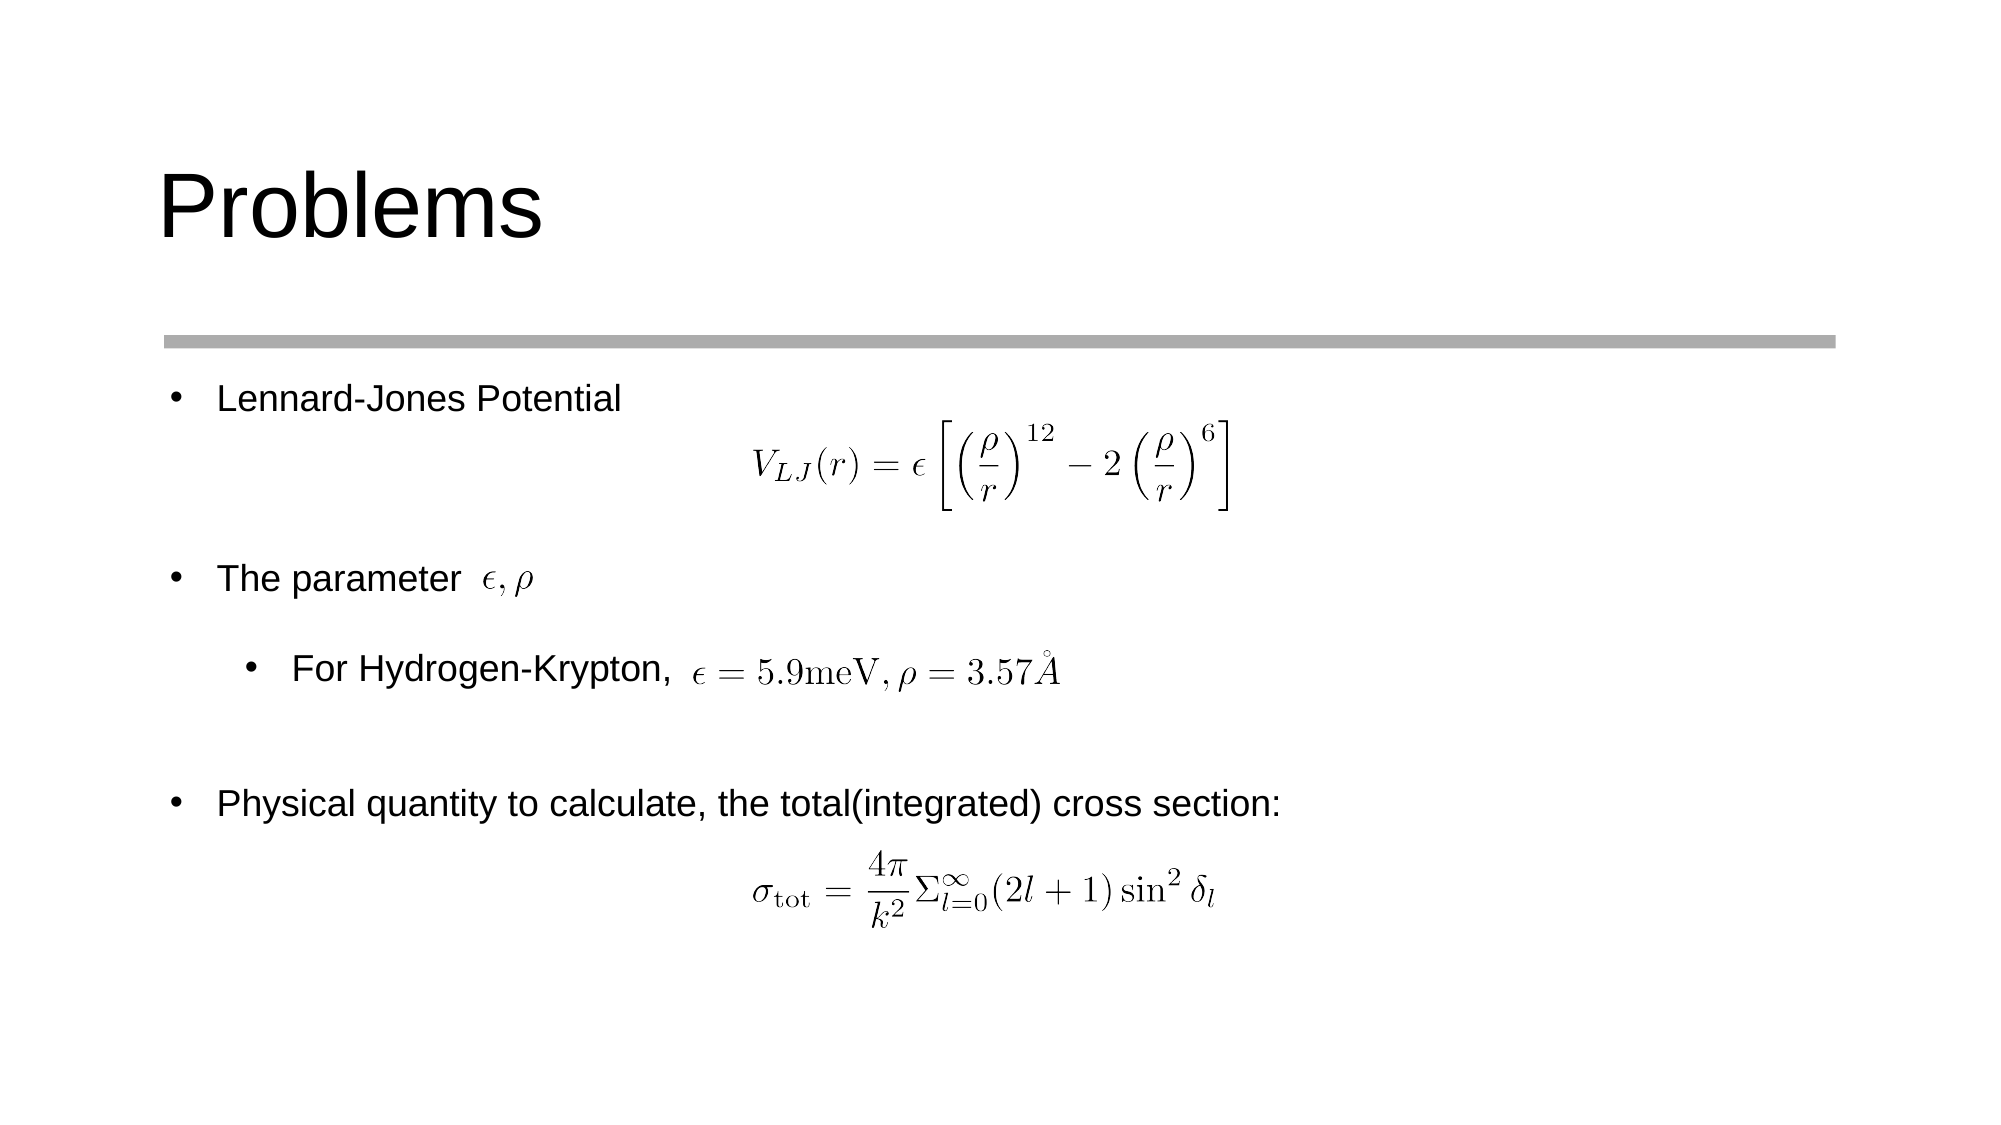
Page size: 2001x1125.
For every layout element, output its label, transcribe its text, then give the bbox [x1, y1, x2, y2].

text_box Lennard-Jones Potential The parameter For Hydrogen-Krypton, Physical quantity to calculate, the total(integrated) cross section: [155, 366, 1827, 922]
picture [753, 420, 1228, 511]
text_box [163, 334, 1837, 349]
picture [483, 571, 533, 597]
title Problems [142, 99, 1858, 317]
picture [693, 650, 1060, 692]
picture [753, 850, 1214, 928]
